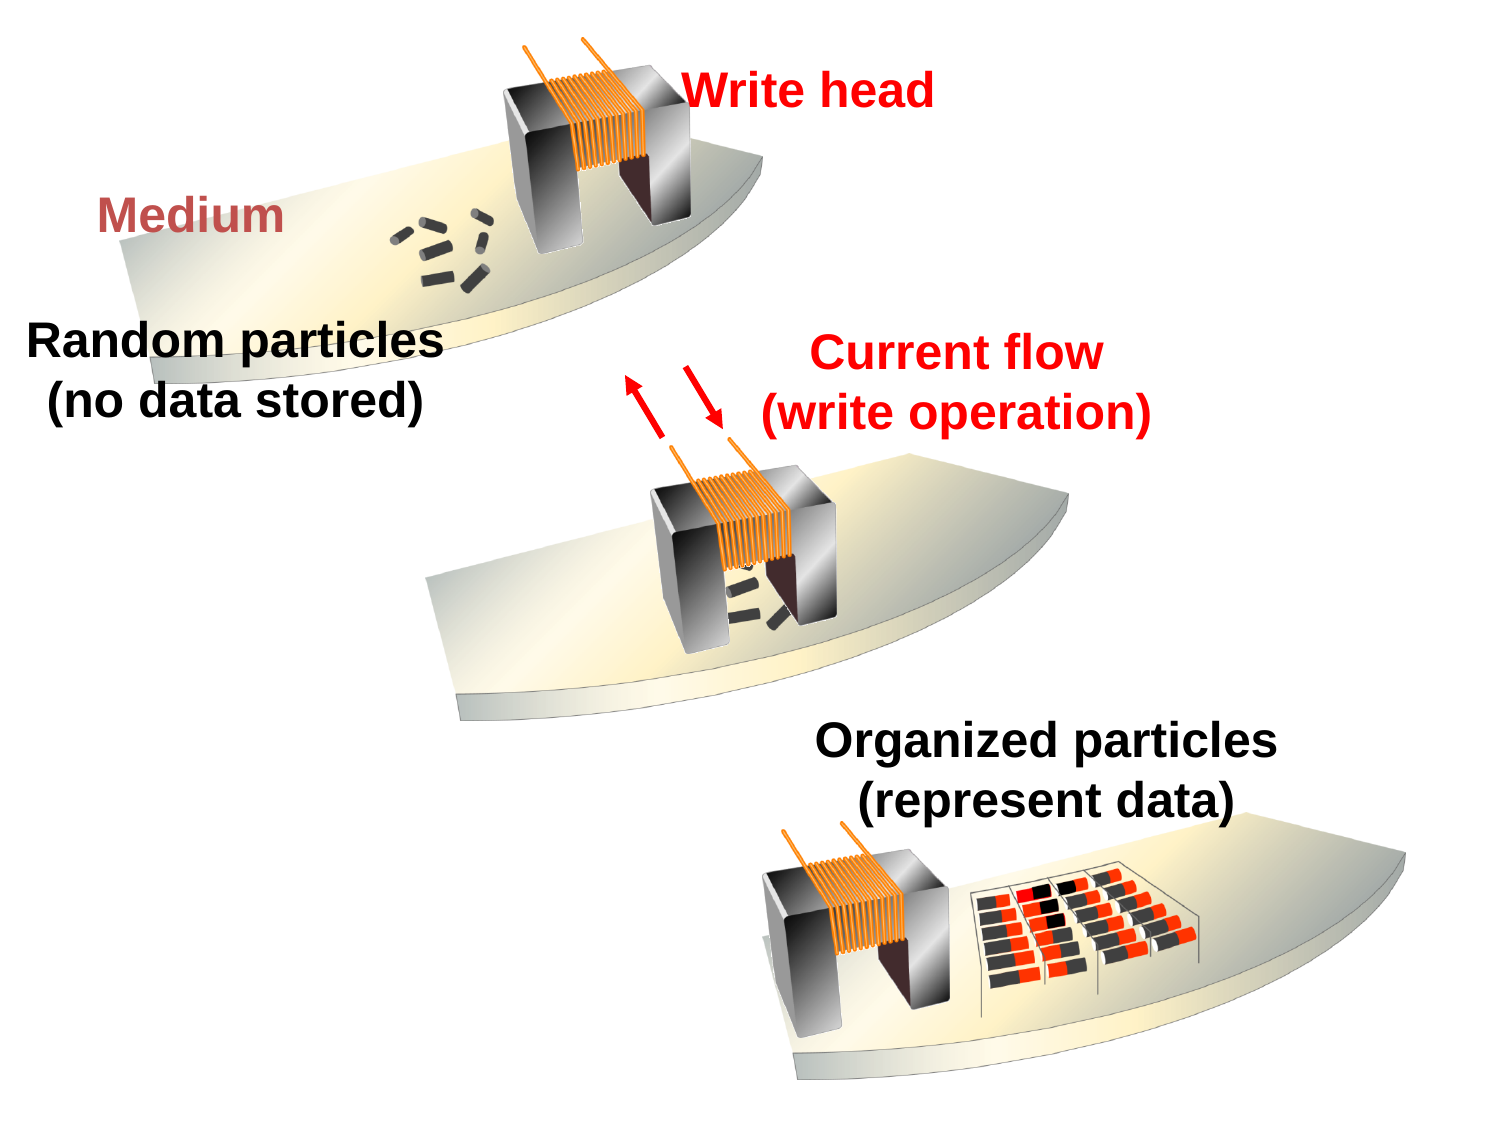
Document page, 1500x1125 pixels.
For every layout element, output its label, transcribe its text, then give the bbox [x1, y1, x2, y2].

text_box Medium [81, 174, 113, 250]
text_box Random particles (no data stored) [11, 299, 461, 435]
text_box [424, 437, 1069, 721]
text_box Current flow (write operation) [745, 312, 1168, 448]
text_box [118, 37, 763, 384]
text_box Write head [767, 49, 951, 125]
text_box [762, 812, 1406, 1080]
text_box Organized particles (represent data) [799, 699, 1294, 810]
text_box [700, 392, 723, 430]
